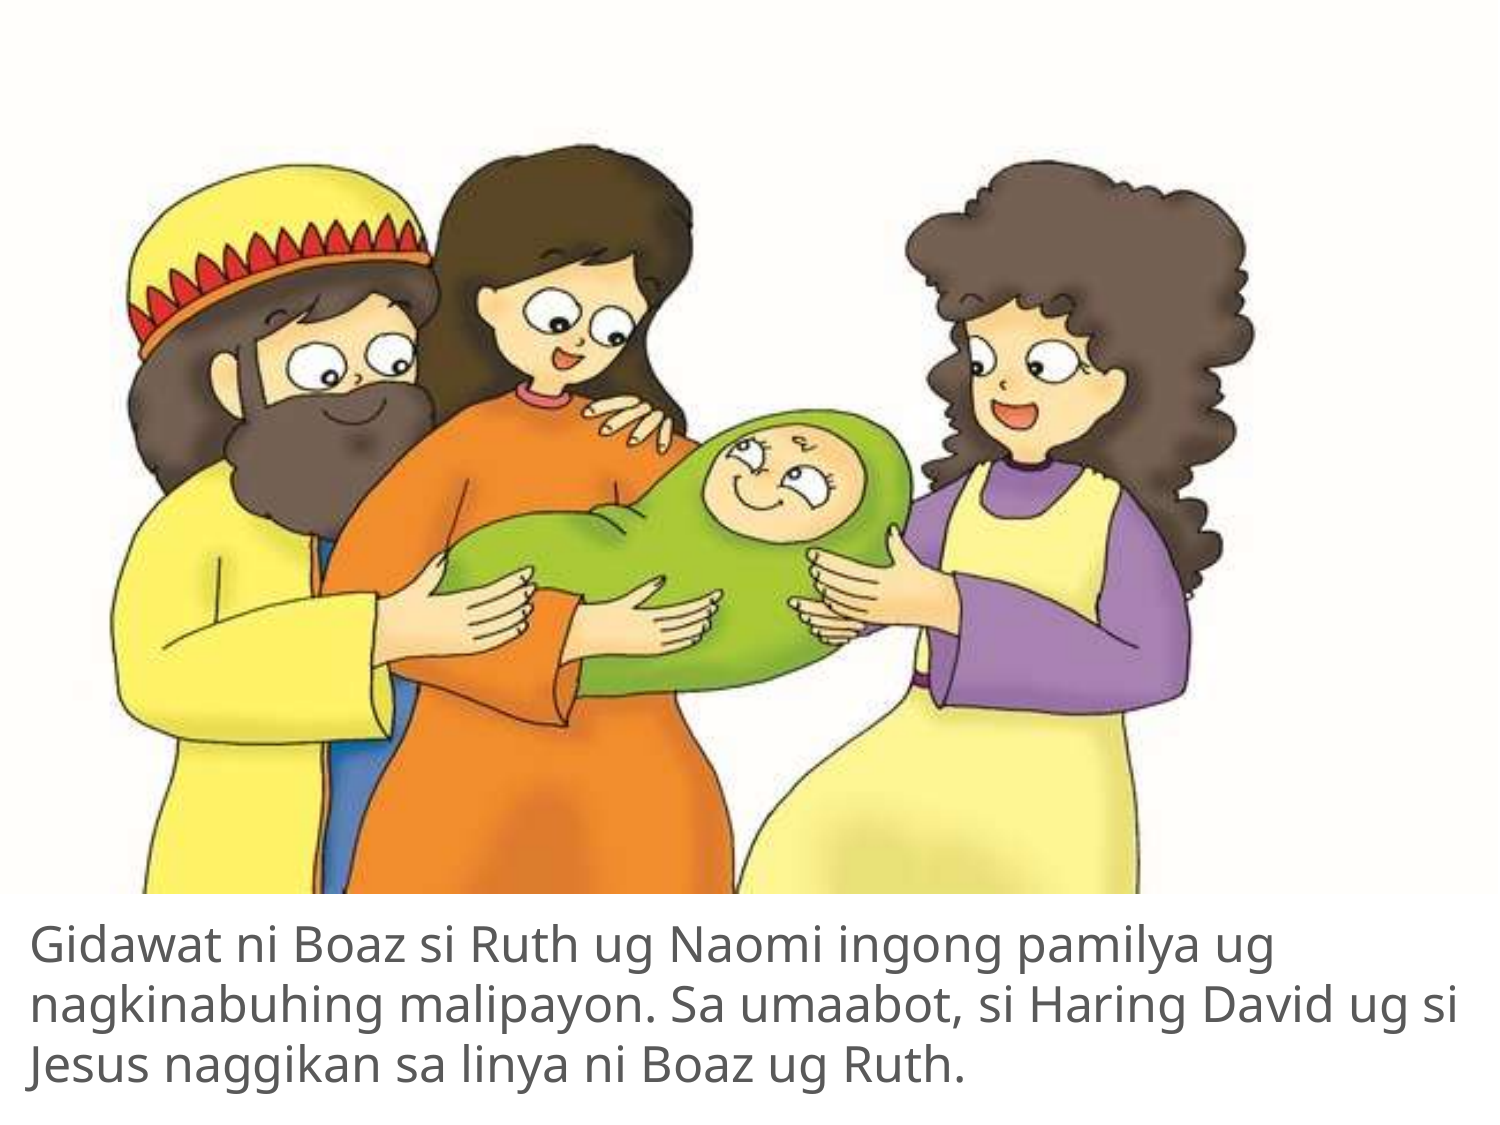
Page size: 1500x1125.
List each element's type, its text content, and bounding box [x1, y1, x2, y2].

picture [0, 0, 1498, 894]
text_box Gidawat ni Boaz si Ruth ug Naomi ingong pamilya ug nagkinabuhing malipayon. Sa umaabot, si Haring David ug si Jesus naggikan sa linya ni Boaz ug Ruth. [14, 905, 1500, 1100]
